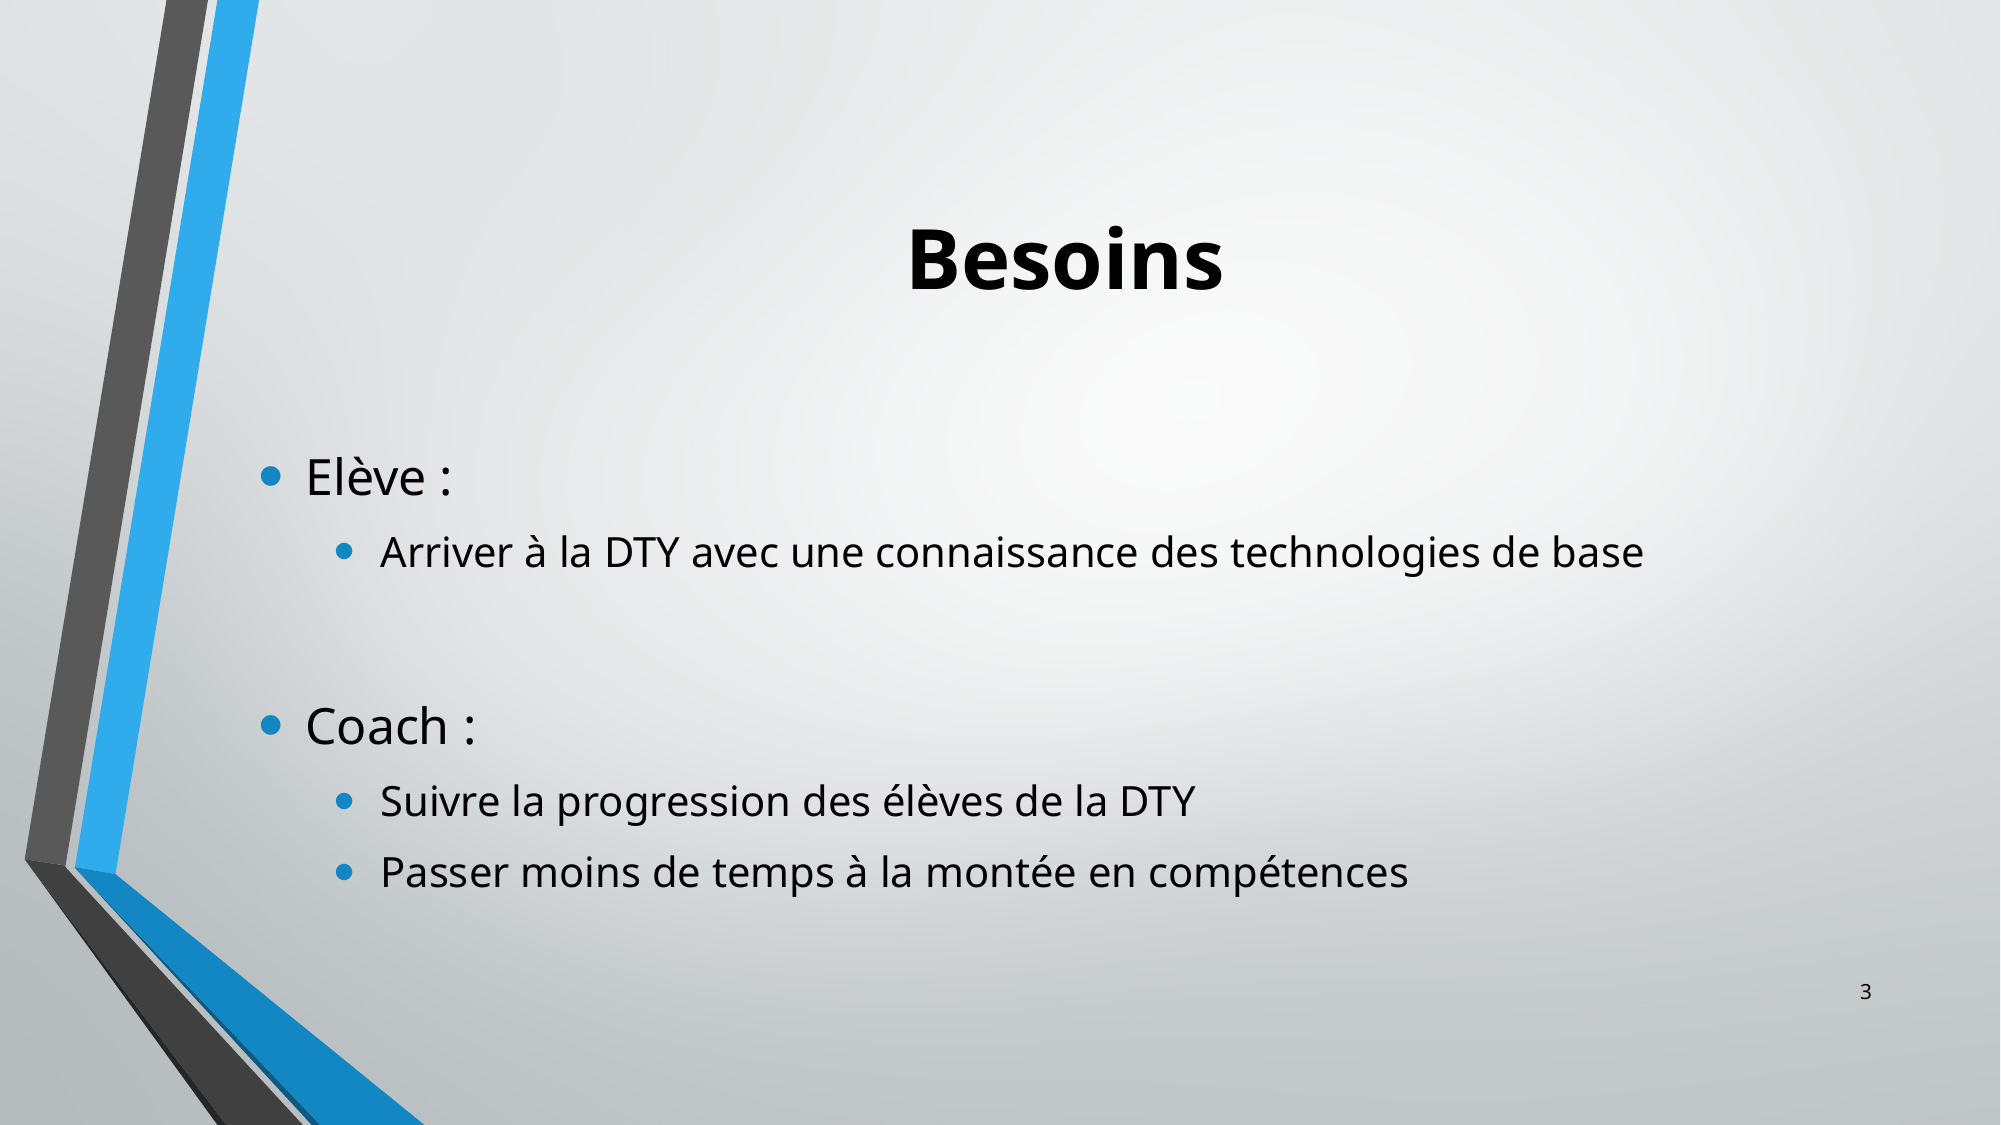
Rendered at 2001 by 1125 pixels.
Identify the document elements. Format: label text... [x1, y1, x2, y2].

slide_number 3 [1796, 962, 1887, 1023]
title Besoins [243, 112, 1887, 400]
list Elève : Arriver à la DTY avec une connaissance des technologies de base Coach : Suivre la progression des élèves de la DTY Passer moins de temps à la montée en compétences [243, 437, 1887, 950]
